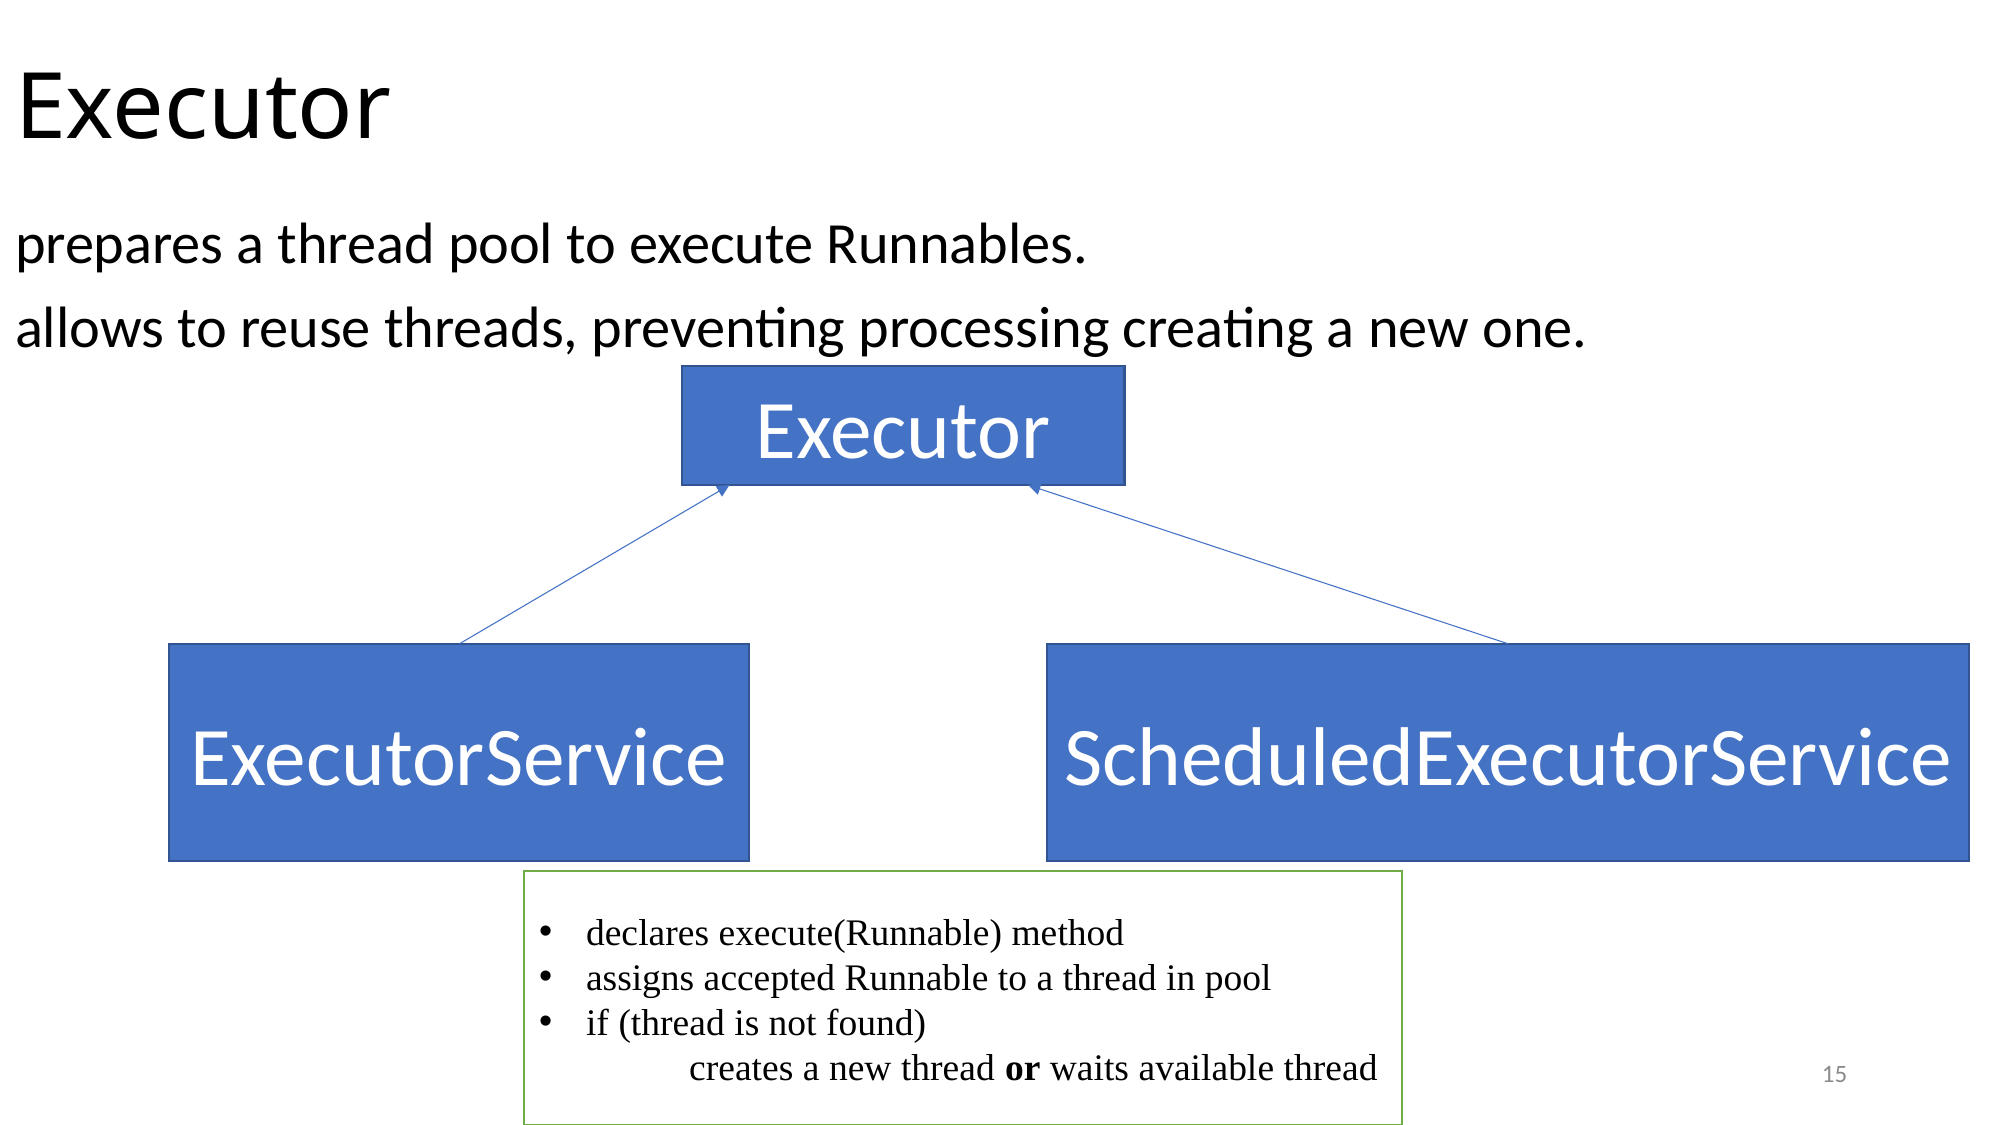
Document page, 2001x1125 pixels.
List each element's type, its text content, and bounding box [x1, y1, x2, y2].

text_box ExecutorService [168, 643, 750, 862]
slide_number 15 [1412, 1042, 1863, 1103]
text_box Executor [681, 365, 1126, 486]
list prepares a thread pool to execute Runnables. allows to reuse threads, preventing processing creating a new one. [0, 205, 2000, 1125]
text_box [459, 484, 730, 644]
text_box ScheduledExecutorService [1046, 643, 1970, 862]
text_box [1027, 484, 1509, 644]
text_box declares execute(Runnable) method assigns accepted Runnable to a thread in pool if (thread is not found) creates a new thread or waits available thread [523, 870, 1403, 1125]
title Executor [0, 0, 1725, 205]
